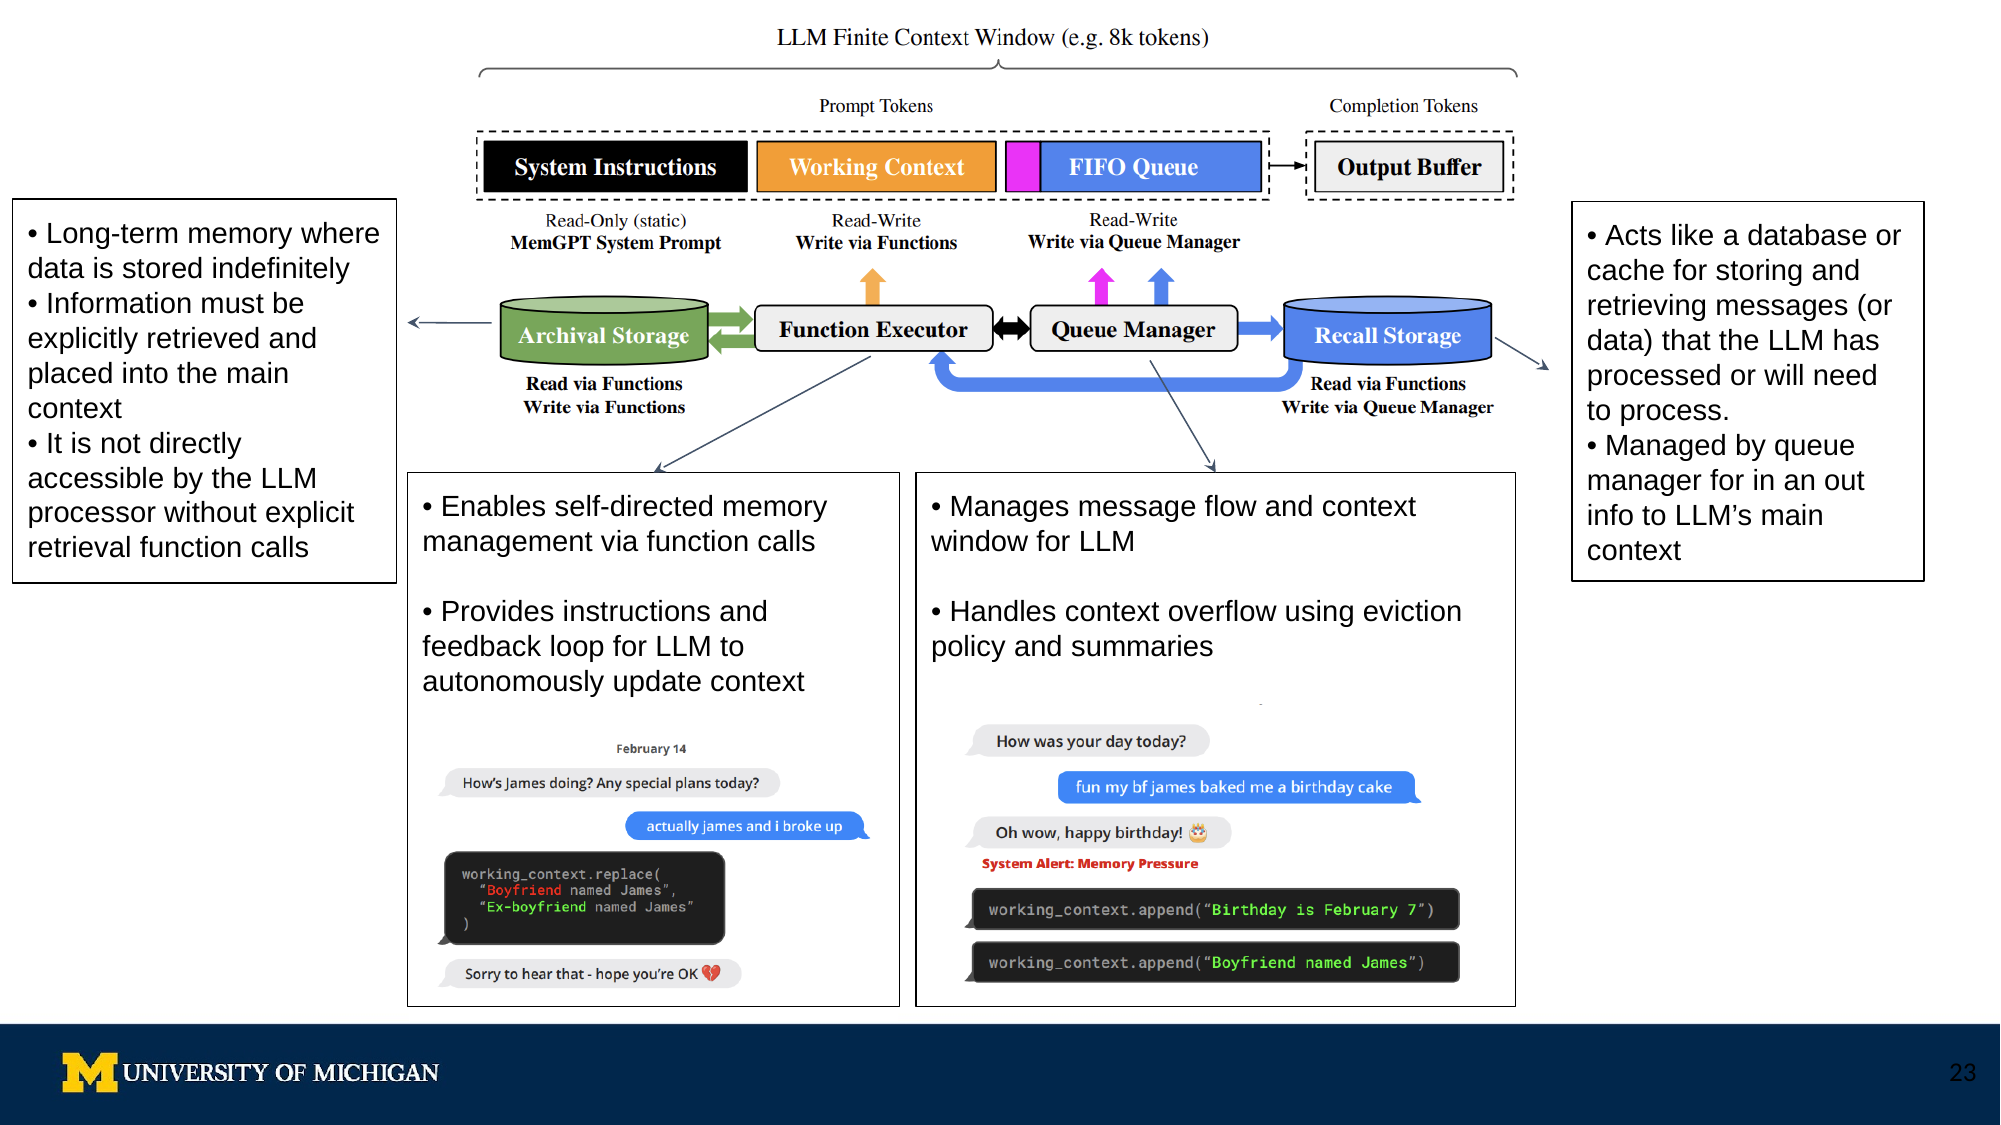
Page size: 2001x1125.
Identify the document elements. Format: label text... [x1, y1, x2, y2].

text_box • Enables self-directed memory management via function calls • Provides instructions and feedback loop for LLM to autonomously update context [407, 472, 900, 730]
text_box • Long-term memory where data is stored indefinitely • Information must be explicitly retrieved and placed into the main context • It is not directly accessible by the LLM processor without explicit retrieval function calls [12, 199, 397, 583]
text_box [1149, 360, 1216, 473]
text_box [1494, 337, 1550, 371]
picture [0, 0, 2000, 1125]
text_box • Acts like a database or cache for storing and retrieving messages (or data) that the LLM has processed or will need to process. • Managed by queue manager for in an out info to LLM’s main context [1571, 201, 1924, 581]
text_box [653, 355, 872, 473]
slide_number ‹#› [1871, 1038, 1992, 1125]
text_box • Manages message flow and context window for LLM • Handles context overflow using eviction policy and summaries [916, 472, 1516, 1007]
